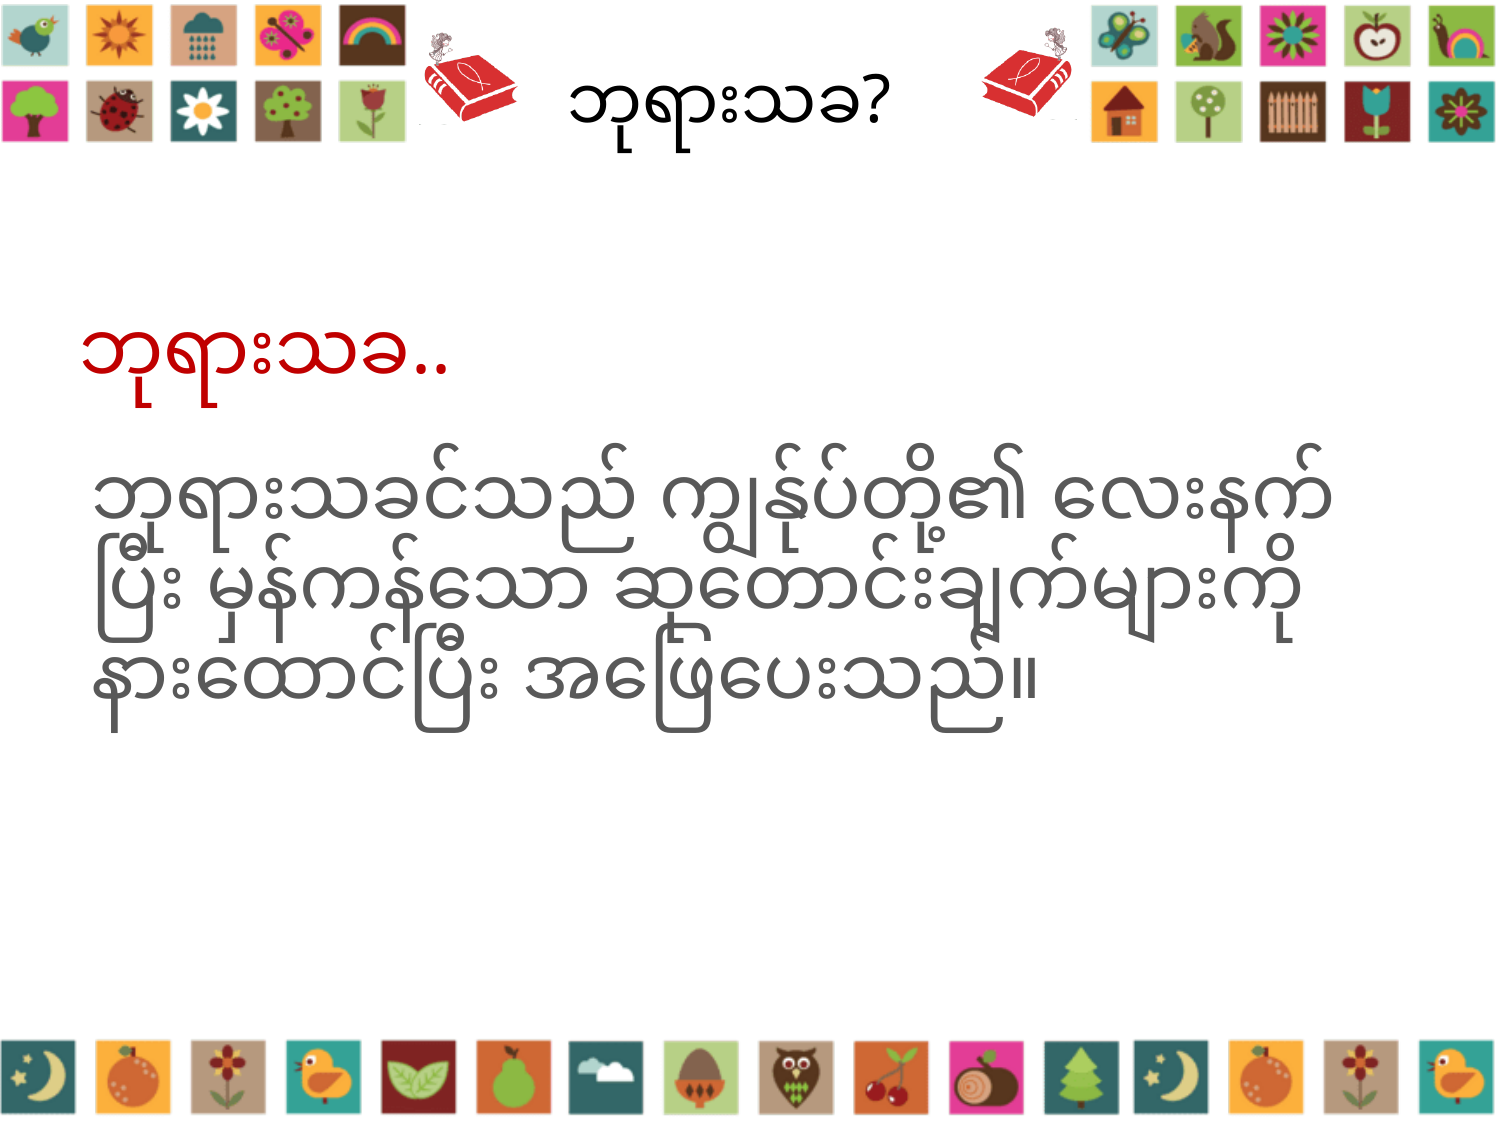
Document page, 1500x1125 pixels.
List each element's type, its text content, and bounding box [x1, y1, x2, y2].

text_box ဘုရားသခ? [425, 48, 1071, 144]
picture [0, 3, 550, 150]
picture [950, 3, 1500, 150]
text_box ဘုရားသခ.. [64, 290, 1412, 396]
text_box ဘုရားသခင်သည် ကျွန်ုပ်တို့၏ လေးနက်ပြီး မှန်ကန်သော ဆုတောင်းချက်များကို နားထောင်ပြီး အဖြေပေးသည်။ [76, 436, 1424, 722]
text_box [0, 1028, 1500, 1118]
